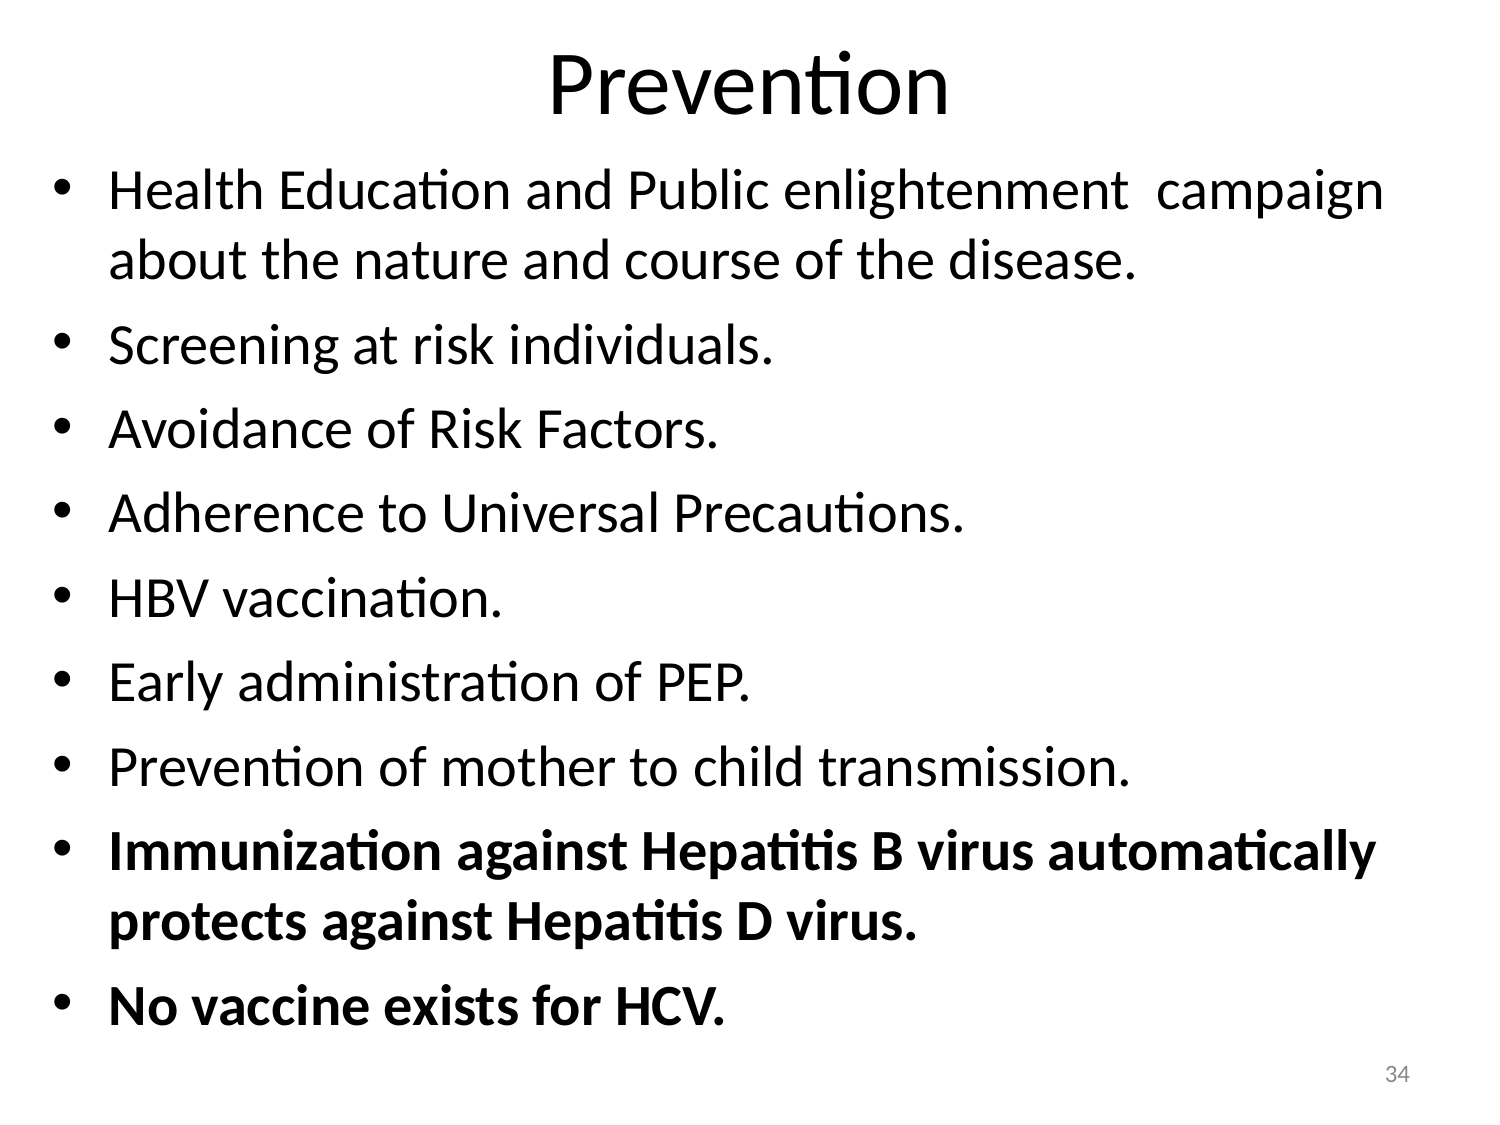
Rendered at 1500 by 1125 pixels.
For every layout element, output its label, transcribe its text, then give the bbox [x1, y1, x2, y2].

title Prevention [75, 24, 1425, 130]
text_box Health Education and Public enlightenment campaign about the nature and course of the disease. Screening at risk individuals. Avoidance of Risk Factors. Adherence to Universal Precautions. HBV vaccination. Early administration of PEP. Prevention of mother to child transmission. Immunization against Hepatitis B virus automatically protects against Hepatitis D virus. No vaccine exists for HCV. [37, 143, 1463, 1119]
text_box <number> [1074, 1042, 1425, 1103]
